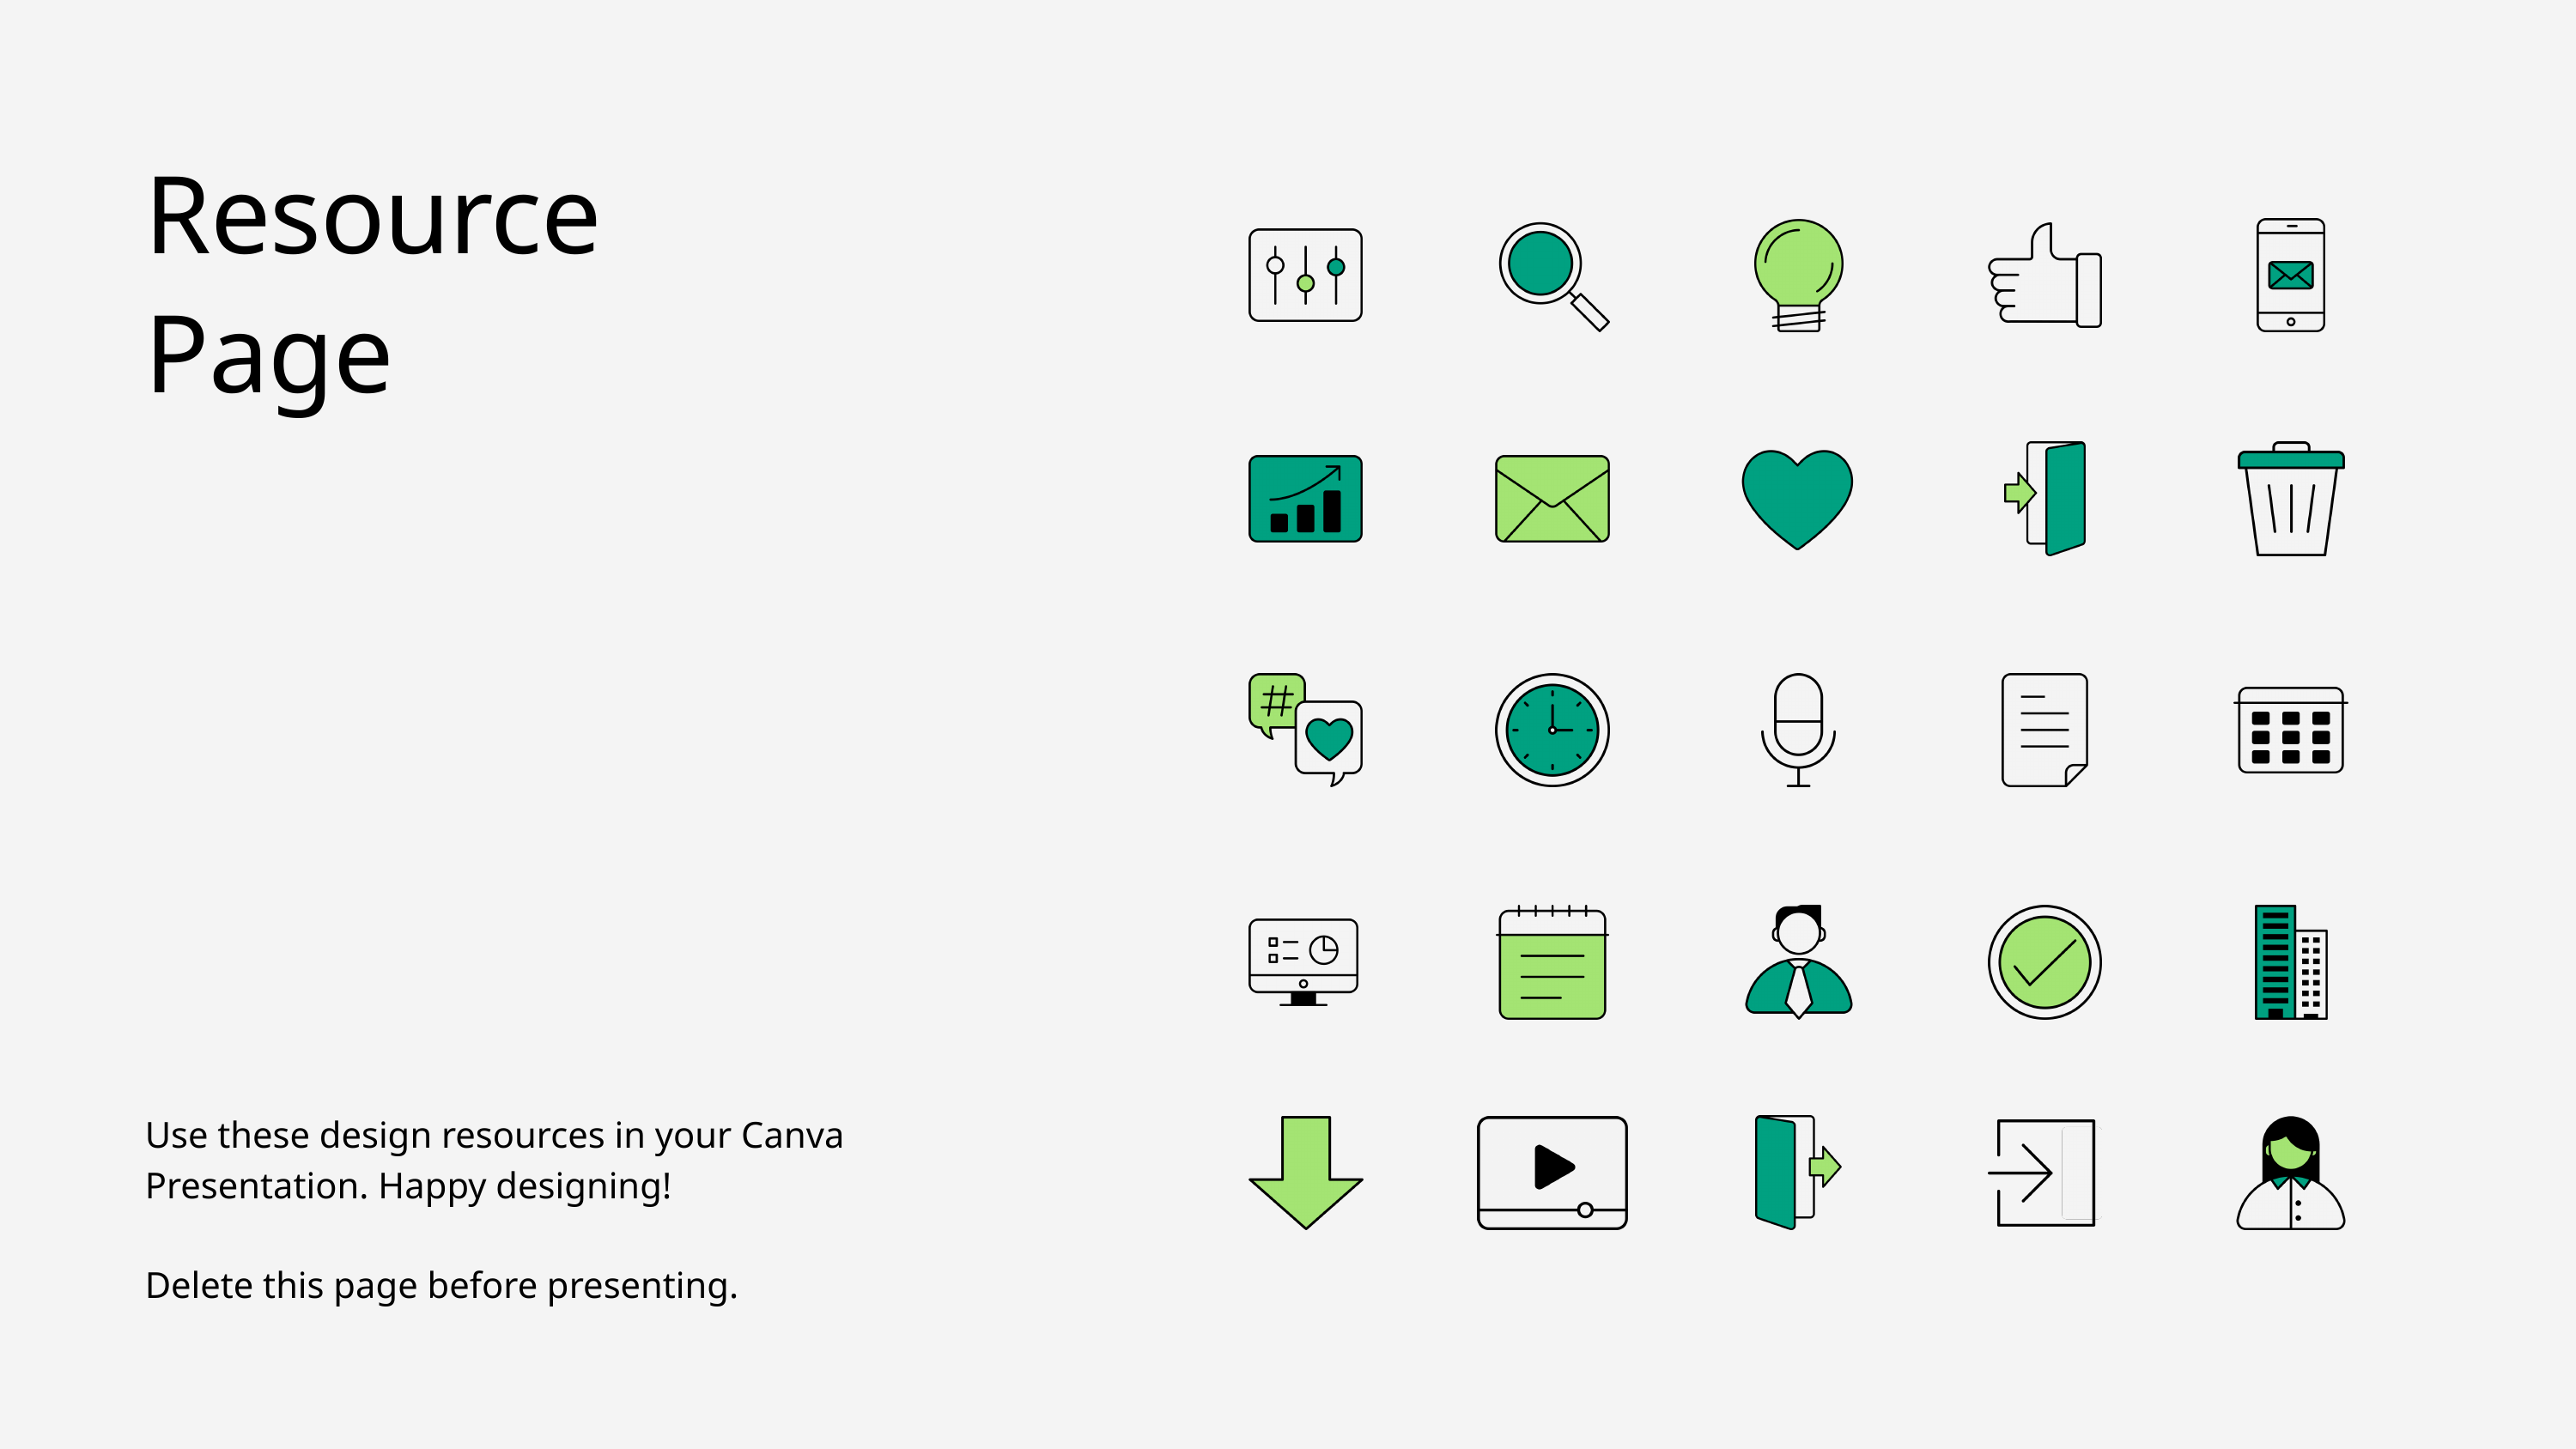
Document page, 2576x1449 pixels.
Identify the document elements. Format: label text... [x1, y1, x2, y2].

picture [1987, 222, 2102, 329]
picture [1753, 218, 1844, 333]
picture [1495, 455, 1610, 543]
picture [1741, 447, 1856, 550]
picture [1761, 672, 1837, 787]
picture [1987, 1119, 2102, 1227]
picture [1495, 672, 1610, 787]
text_box Use these design resources in your Canva Presentation. Happy designing! Delete this page before presenting. [144, 1105, 884, 1307]
picture [1755, 1115, 1843, 1231]
picture [1249, 1115, 1364, 1230]
picture [1477, 1115, 1628, 1230]
picture [2237, 441, 2345, 556]
picture [1249, 672, 1364, 787]
picture [1495, 218, 1610, 333]
picture [1744, 905, 1853, 1020]
picture [1249, 919, 1358, 1006]
picture [2001, 672, 2088, 787]
picture [2254, 905, 2328, 1020]
picture [2236, 1115, 2346, 1230]
picture [1249, 228, 1364, 322]
picture [1249, 455, 1364, 543]
text_box Resource Page [144, 135, 858, 415]
picture [2003, 441, 2086, 556]
picture [1495, 905, 1609, 1020]
picture [2233, 687, 2348, 773]
picture [1987, 905, 2102, 1020]
picture [2257, 218, 2325, 333]
